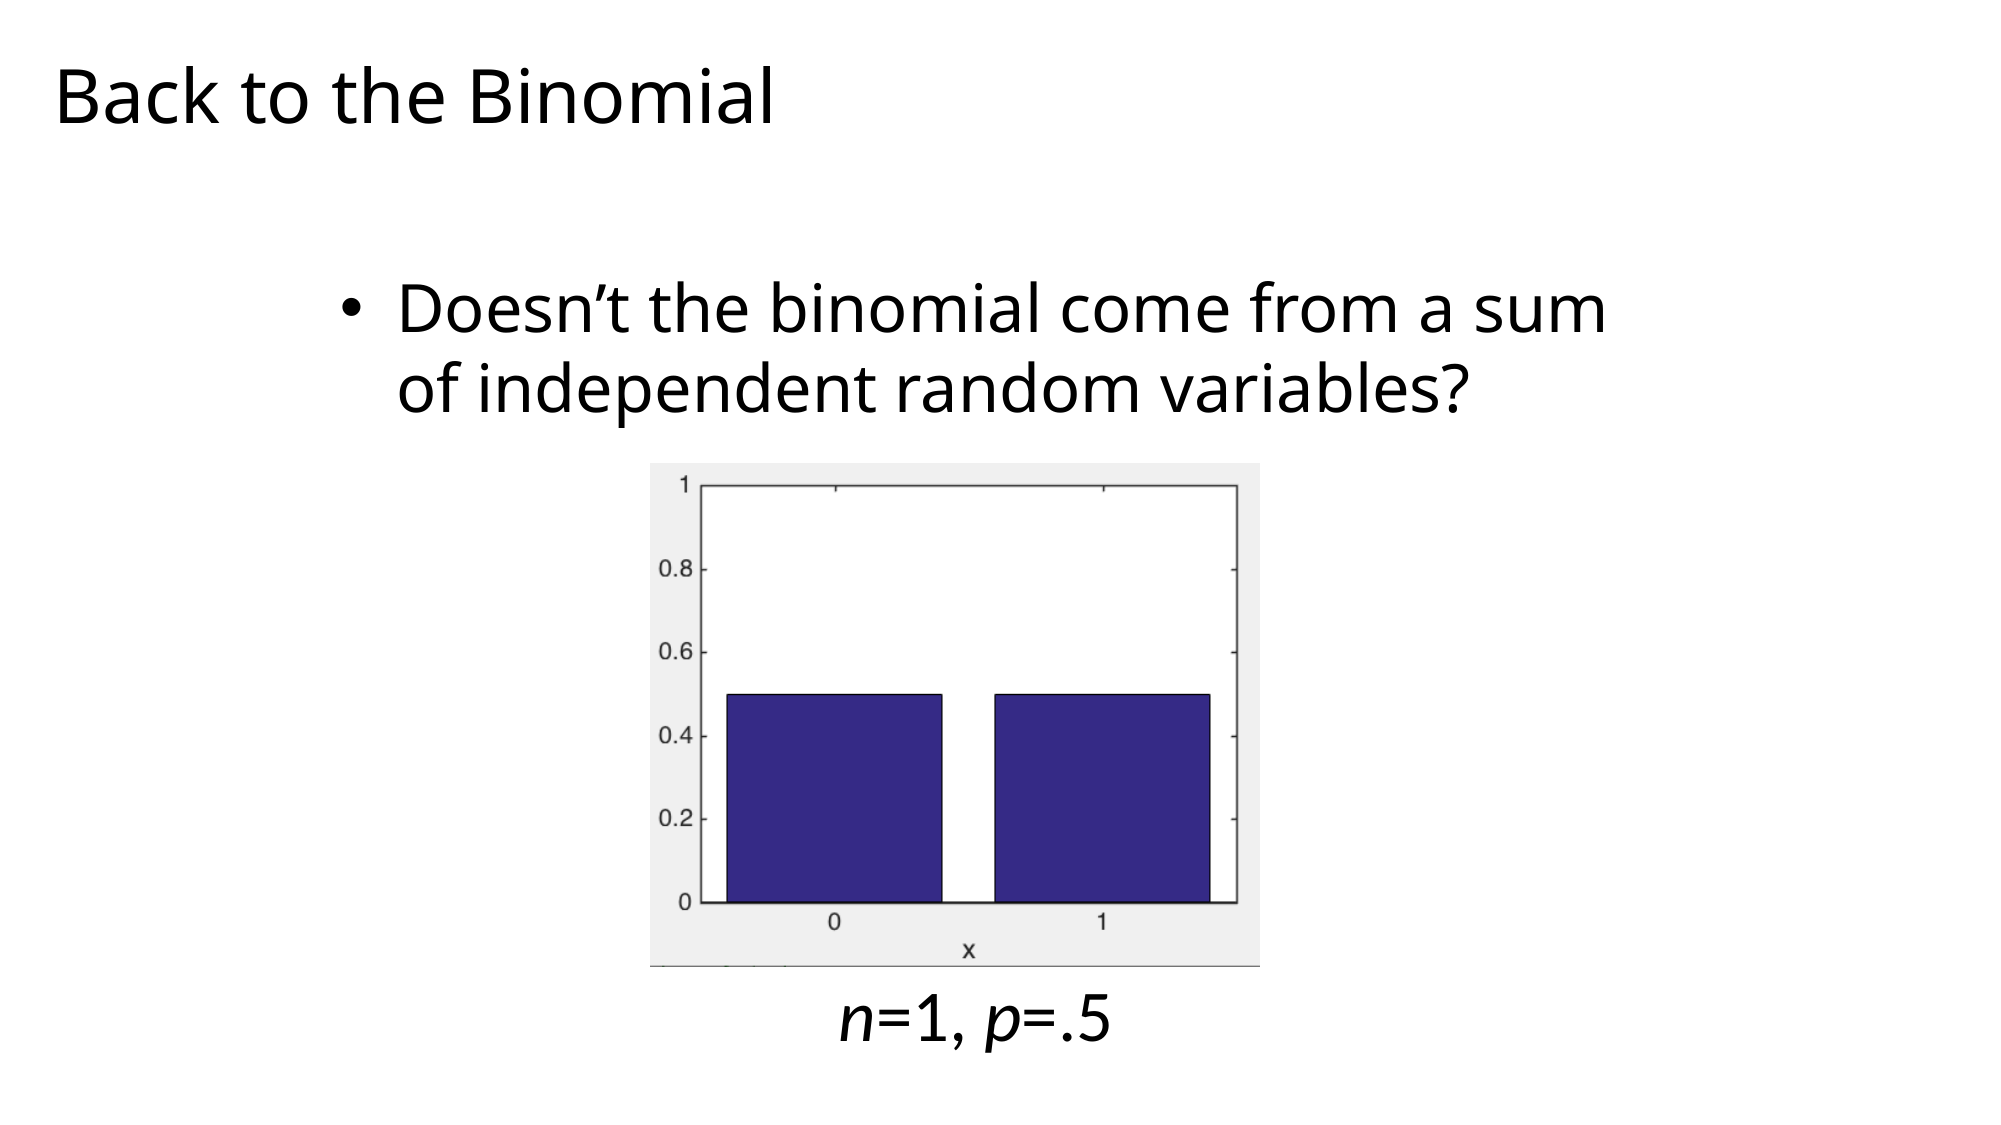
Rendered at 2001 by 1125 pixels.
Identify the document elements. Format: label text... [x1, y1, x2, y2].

picture [650, 463, 1260, 968]
text_box Back to the Binomial [0, 0, 1350, 188]
list Doesn’t the binomial come from a sum of independent random variables? [324, 258, 1675, 1005]
text_box n=1, p=.5 [823, 976, 1129, 1063]
